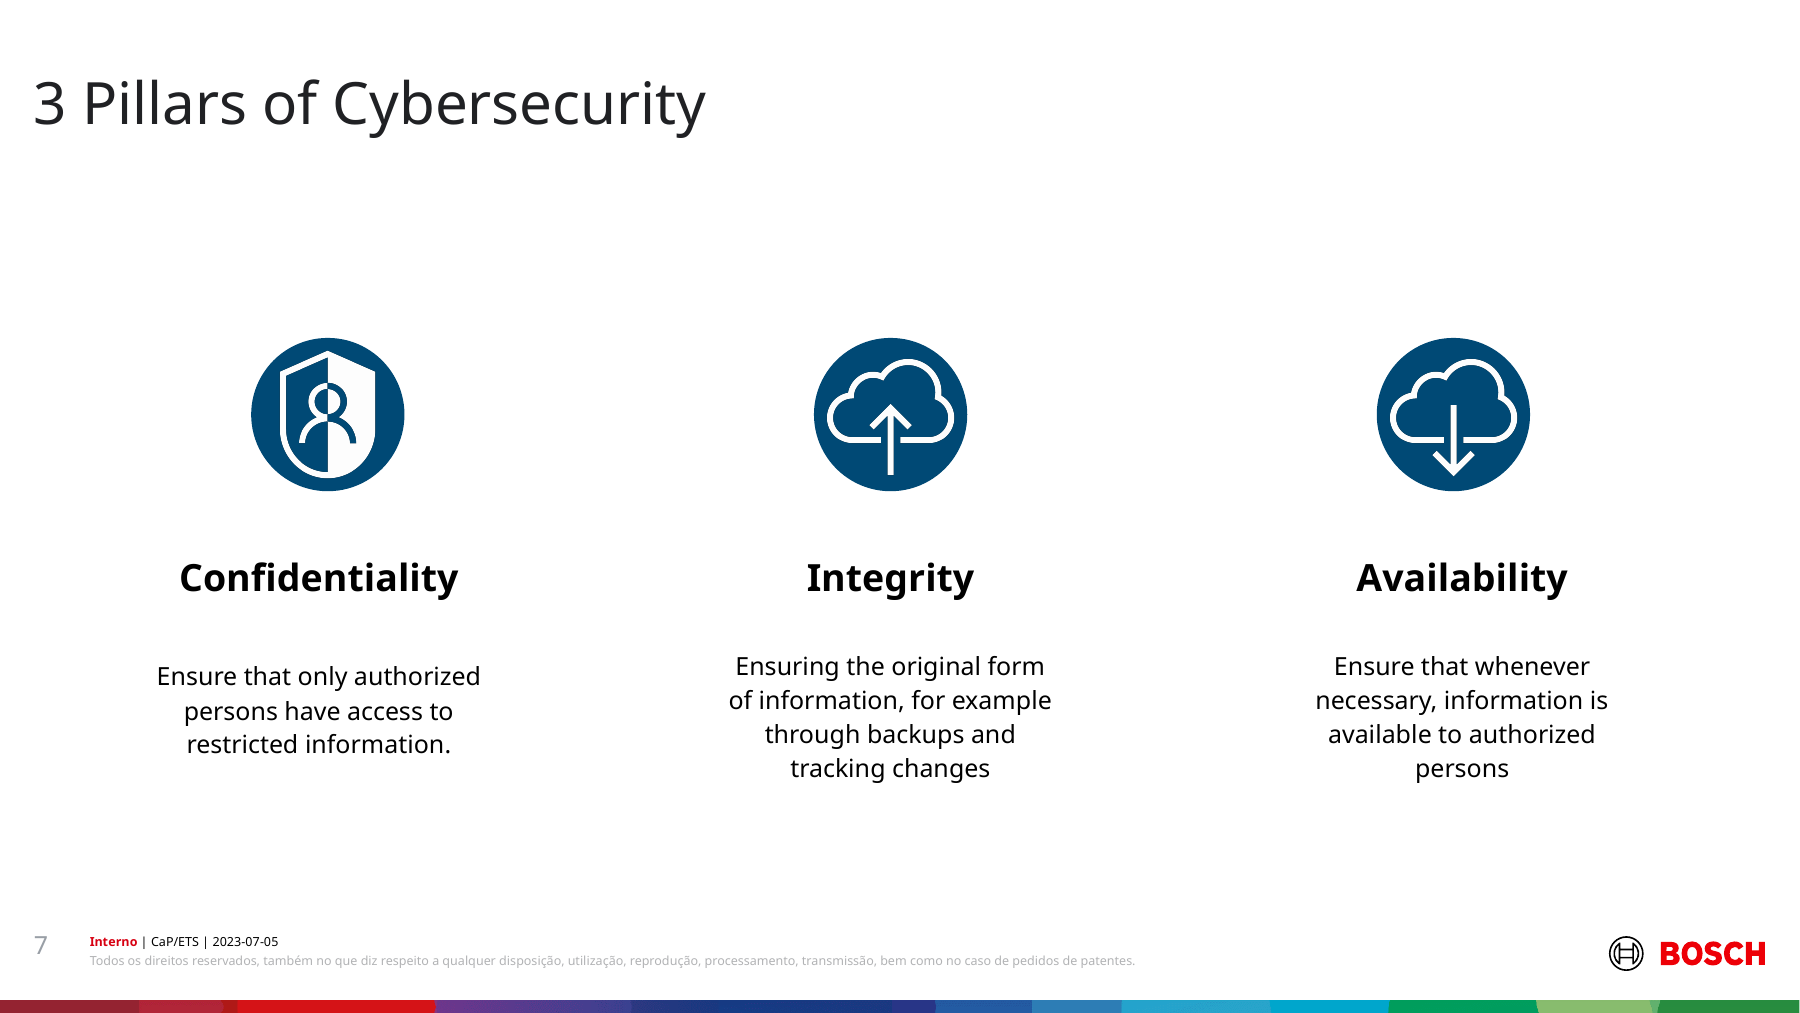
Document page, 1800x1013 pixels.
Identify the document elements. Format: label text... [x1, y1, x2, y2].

picture [1377, 338, 1530, 491]
table_cell Ensure that whenever necessary, information is available to authorized persons [1176, 603, 1748, 861]
slide_number 7 [33, 929, 81, 997]
table_header Confidentiality [33, 521, 605, 603]
table_cell Ensure that only authorized persons have access to restricted information. [33, 603, 605, 861]
picture [1388, 1000, 1800, 1013]
picture [251, 338, 404, 491]
list 3 Pillars of Cybersecurity [33, 74, 1766, 139]
picture [814, 338, 967, 491]
picture [0, 1000, 1270, 1013]
table_header Integrity [605, 521, 1176, 603]
table_header Availability [1176, 521, 1748, 603]
table_cell Ensuring the original form of information, for example through backups and tracking changes [605, 603, 1176, 861]
